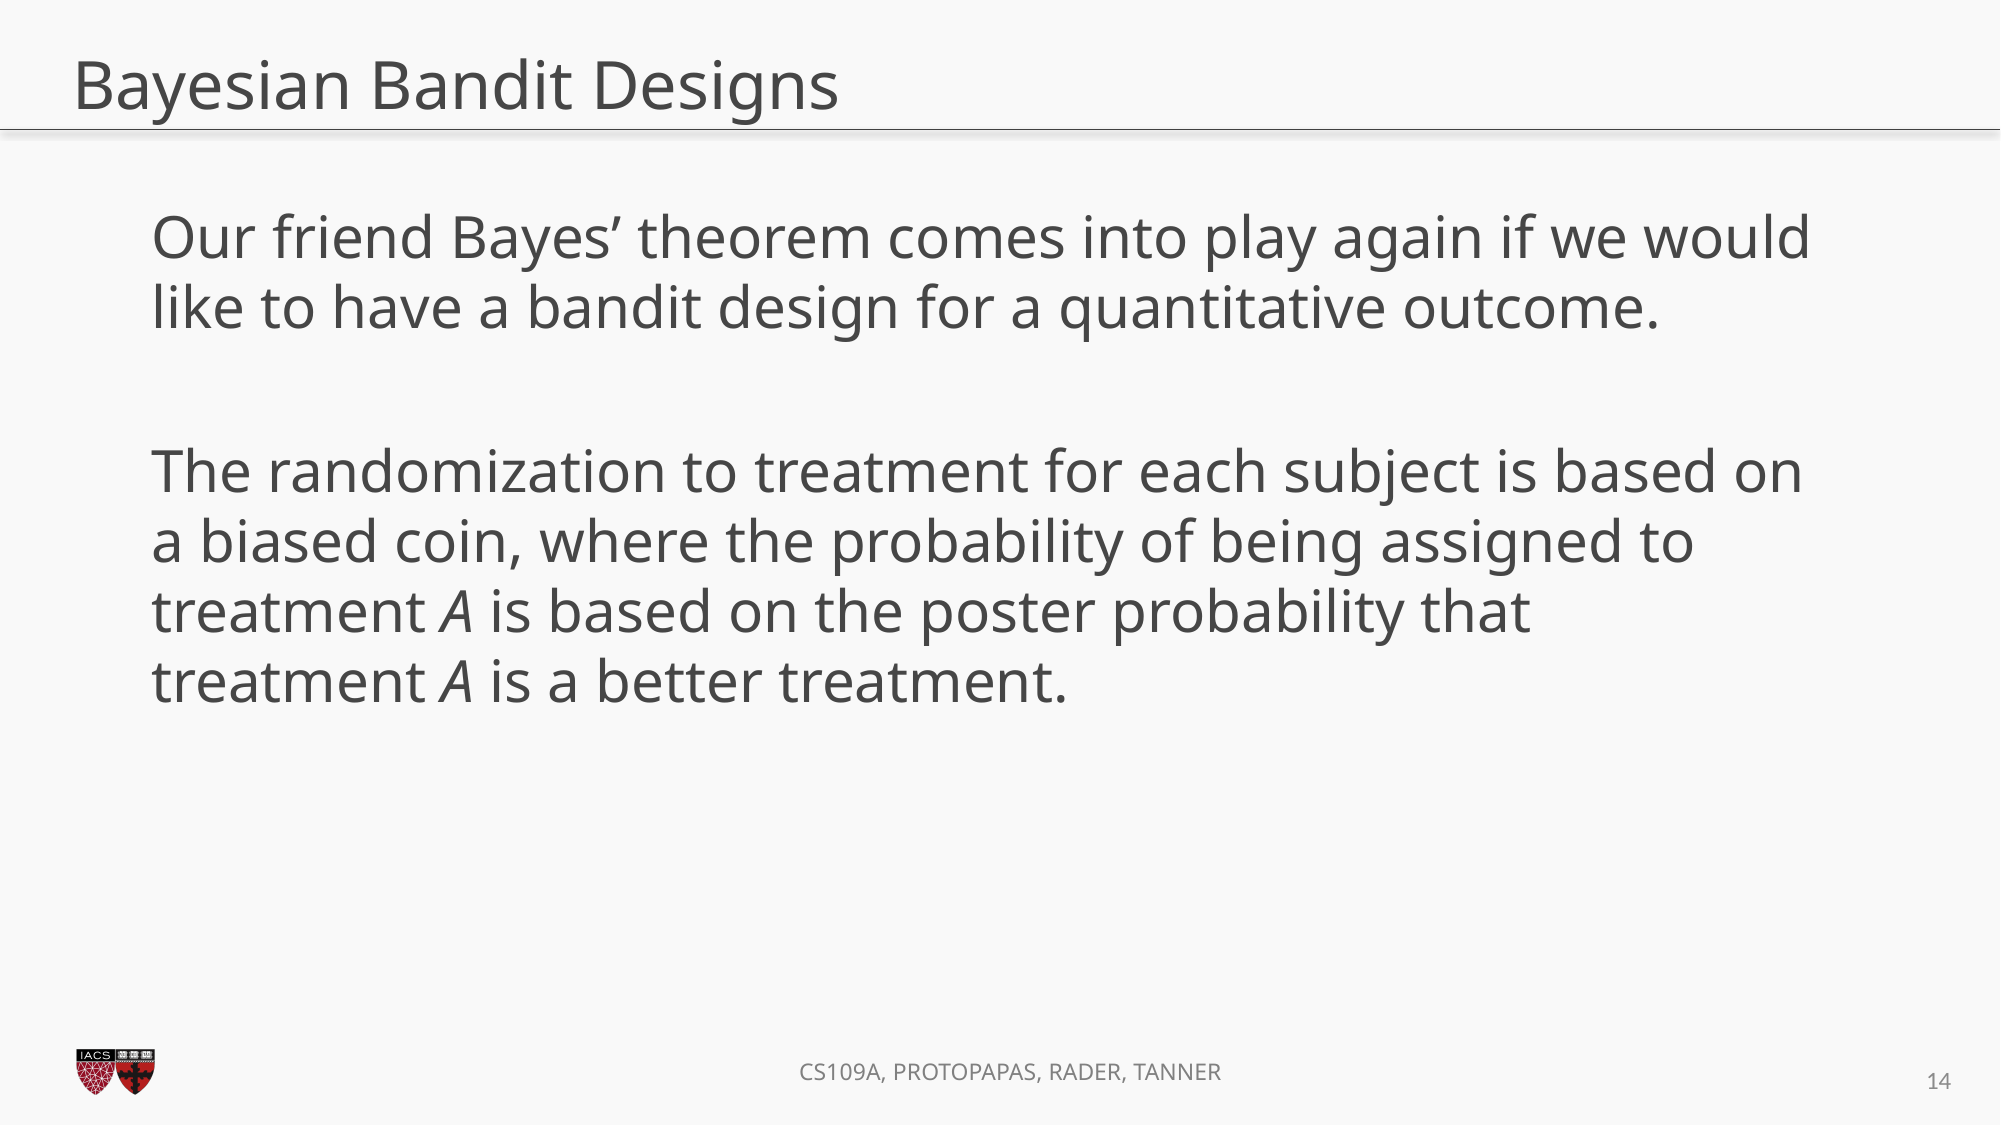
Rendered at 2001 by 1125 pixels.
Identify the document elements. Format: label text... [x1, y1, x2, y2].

picture [75, 1049, 155, 1095]
title Bayesian Bandit Designs [57, 35, 1943, 162]
list Our friend Bayes’ theorem comes into play again if we would like to have a bandit design for a quantitative outcome. The randomization to treatment for each subject is based on a biased coin, where the probability of being assigned to treatment A is based on the poster probability that treatment A is a better treatment. [136, 193, 1831, 1035]
slide_number 14 [1500, 1050, 1967, 1110]
